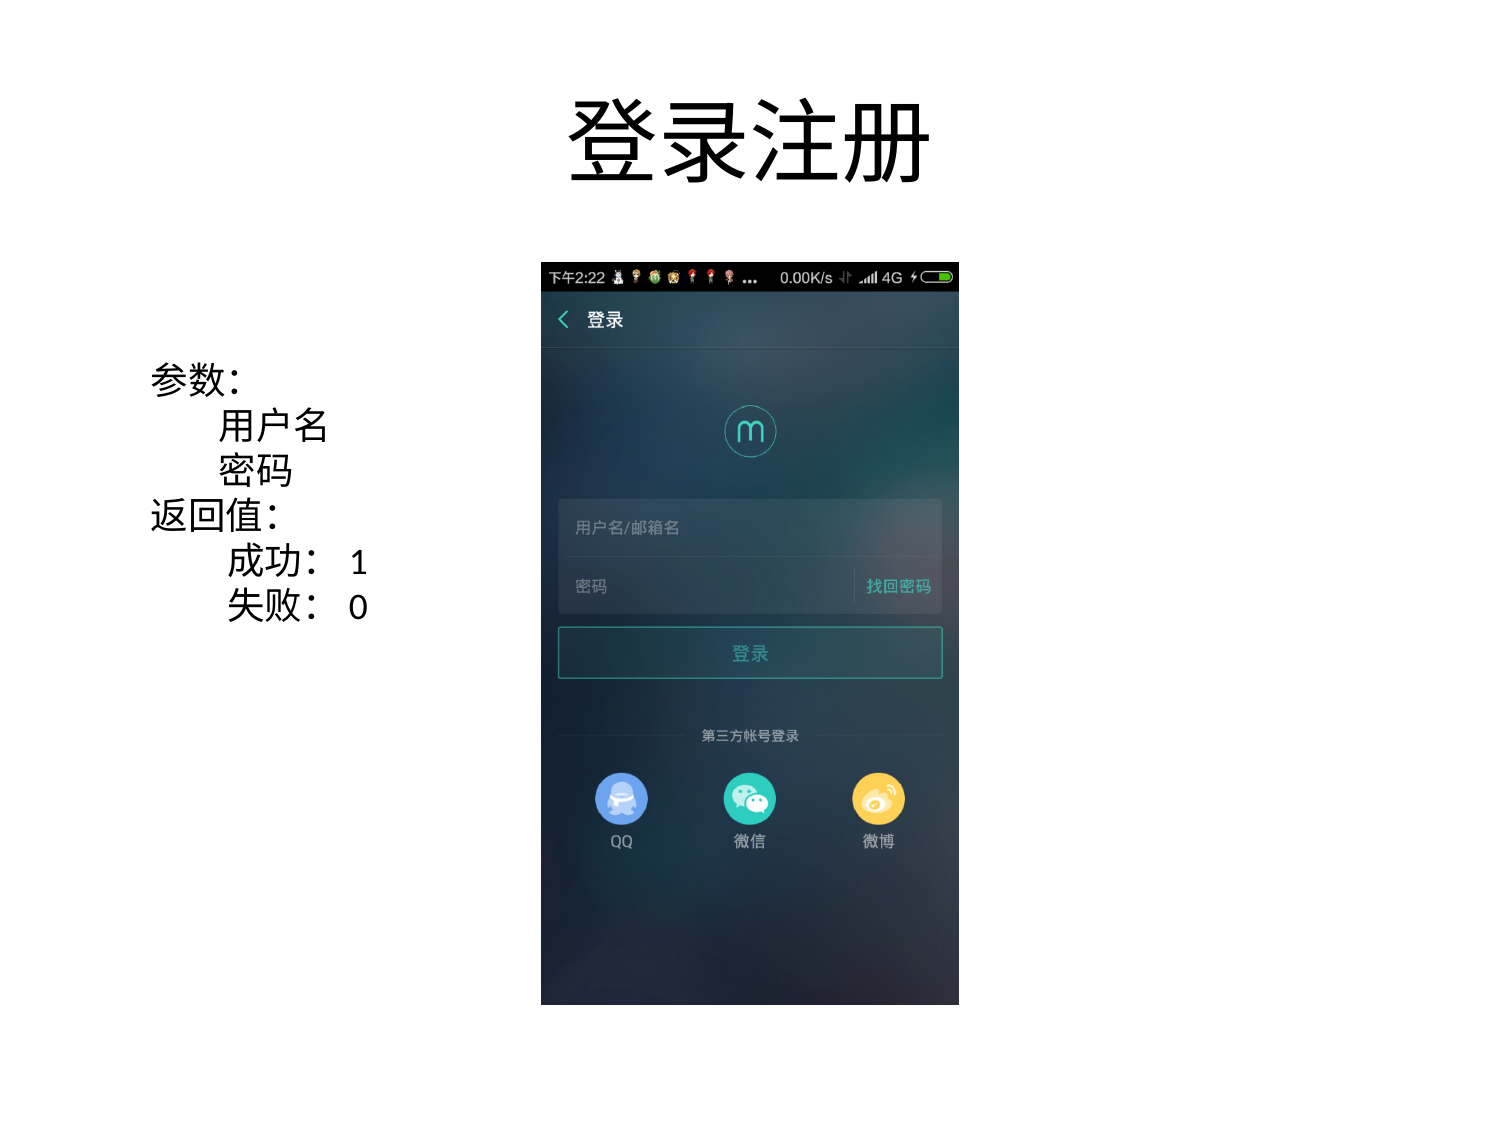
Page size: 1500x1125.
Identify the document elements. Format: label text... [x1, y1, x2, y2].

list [540, 262, 959, 1006]
title 登录注册 [75, 45, 1425, 233]
text_box 参数： 用户名 密码 返回值： 成功：1 失败：0 [135, 349, 514, 680]
